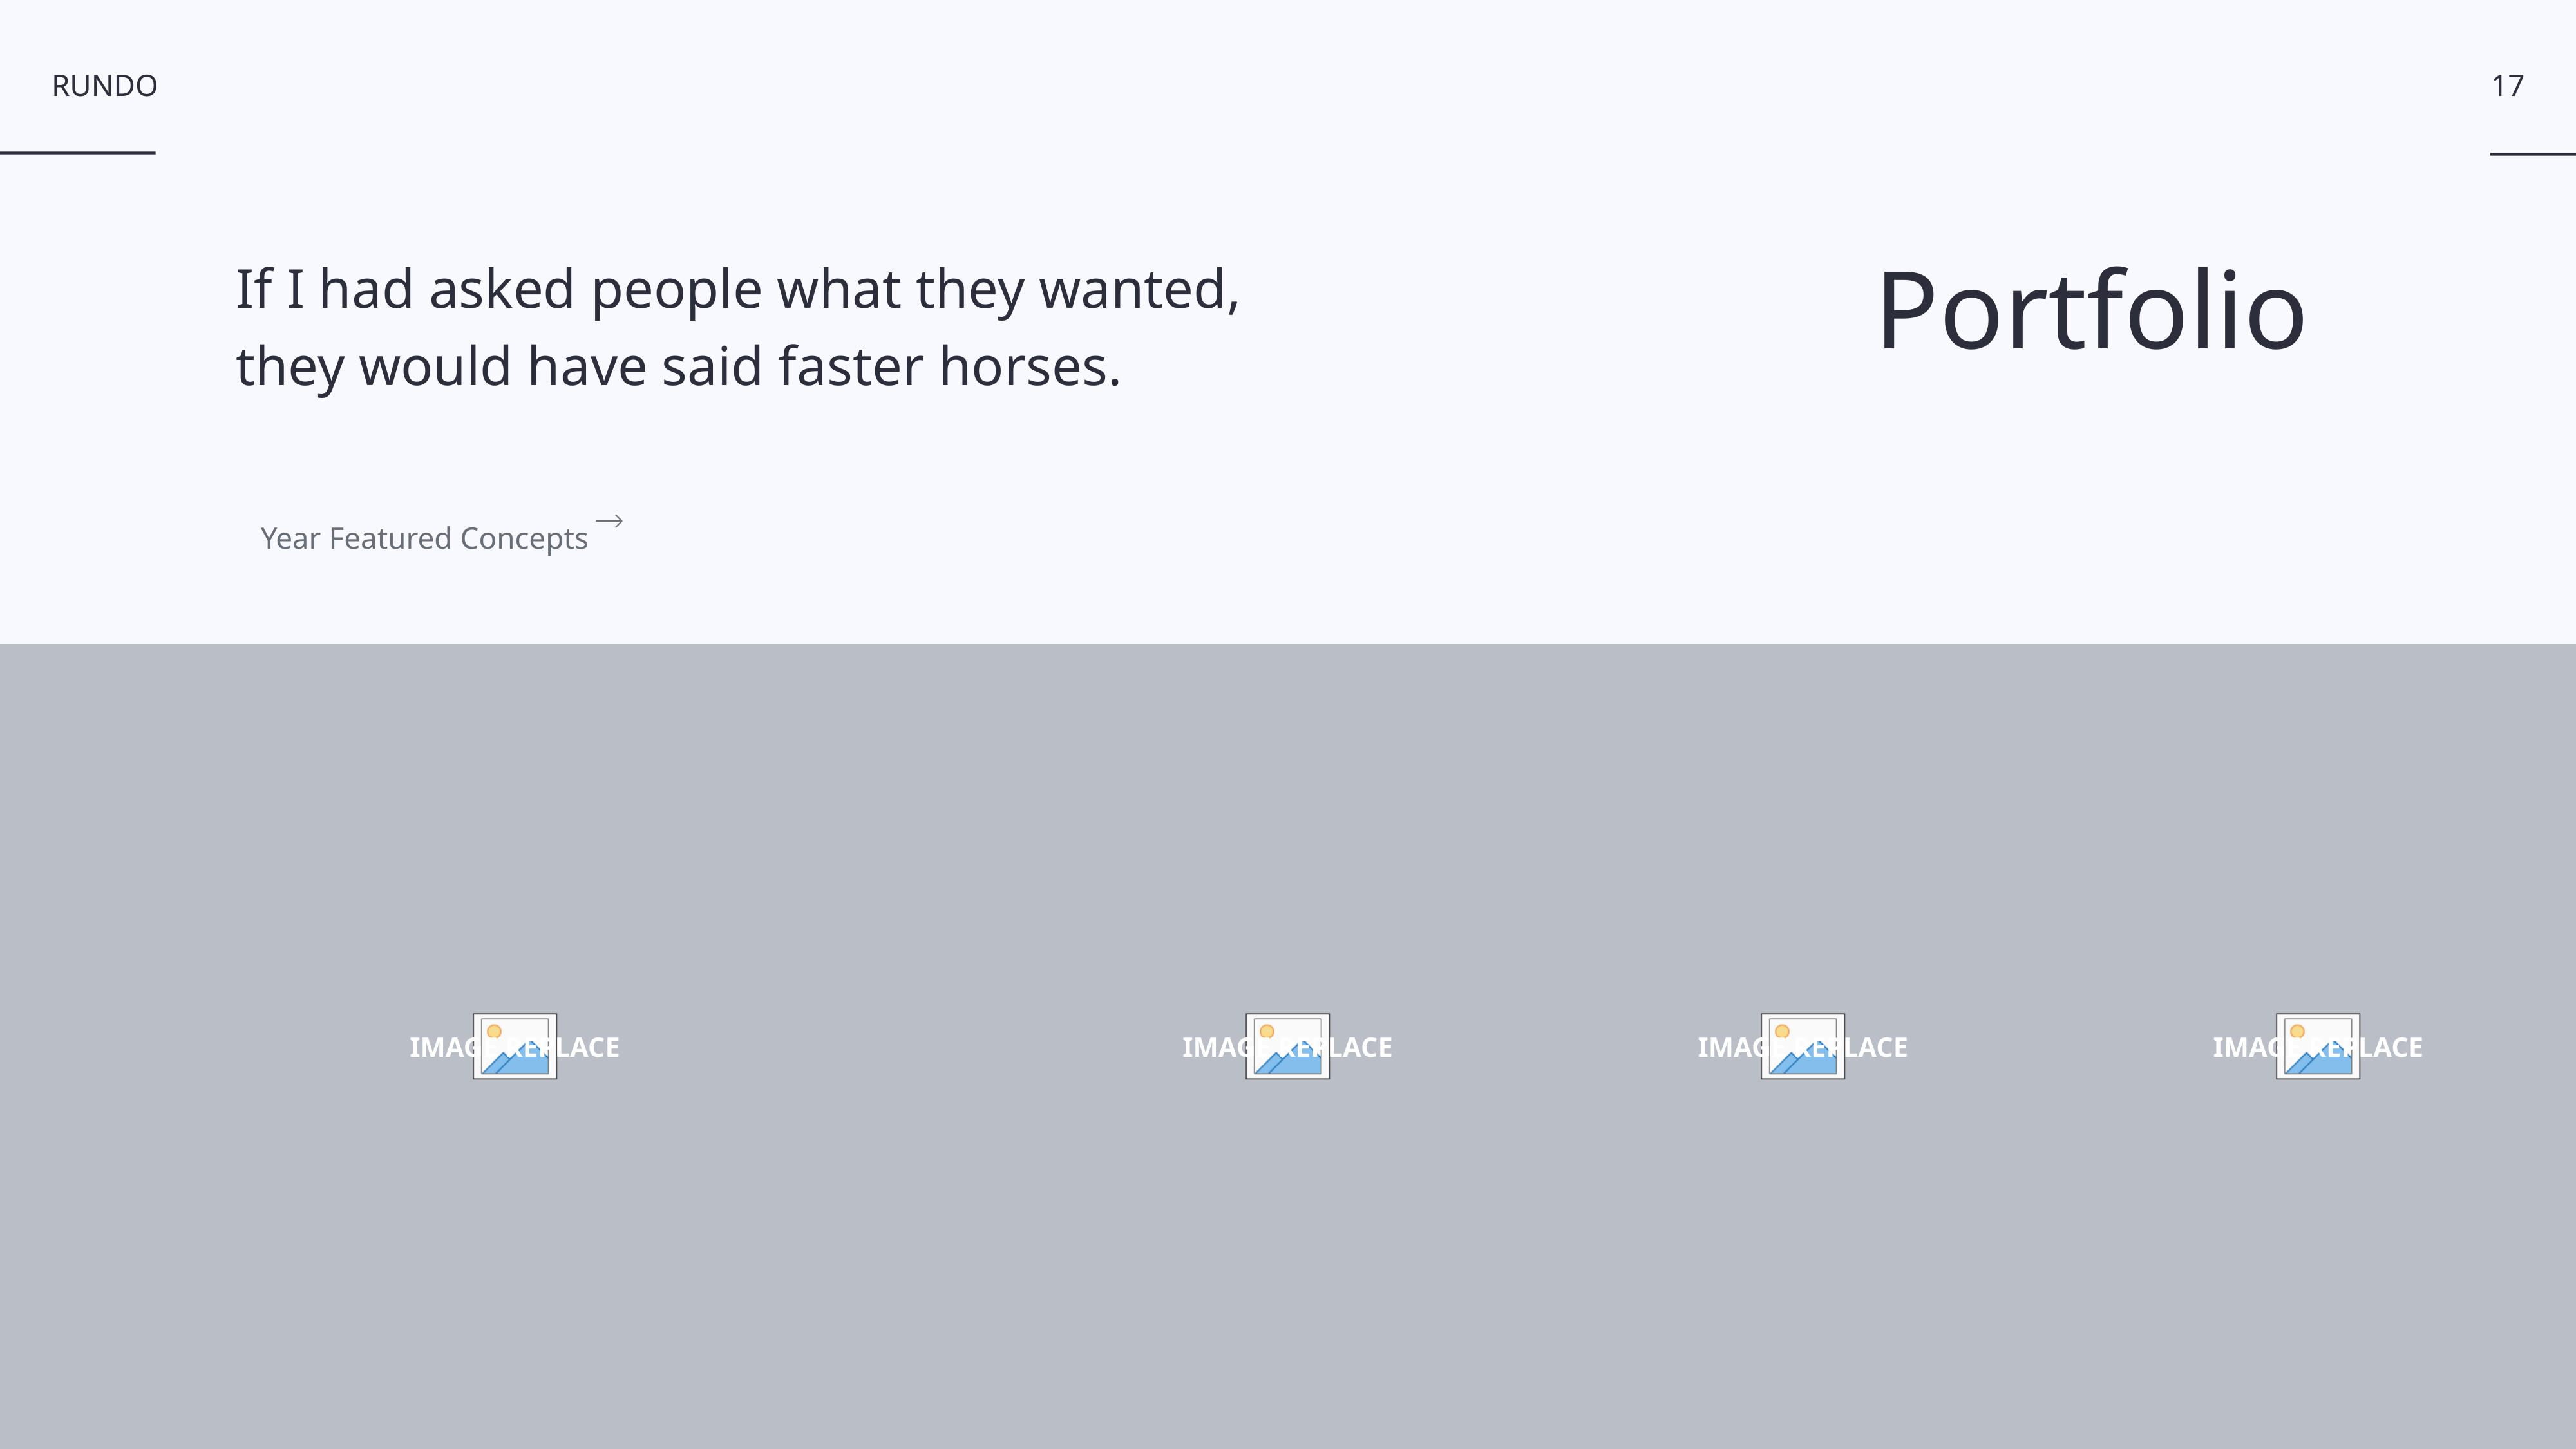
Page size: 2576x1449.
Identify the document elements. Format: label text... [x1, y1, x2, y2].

text_box Portfolio [1874, 242, 2310, 371]
text_box If I had asked people what they wanted, they would have said faster horses. [236, 242, 1242, 397]
text_box [595, 514, 623, 528]
picture [0, 643, 2576, 1449]
slide_number 17 [2490, 66, 2526, 106]
text_box Year Featured Concepts [260, 501, 589, 555]
